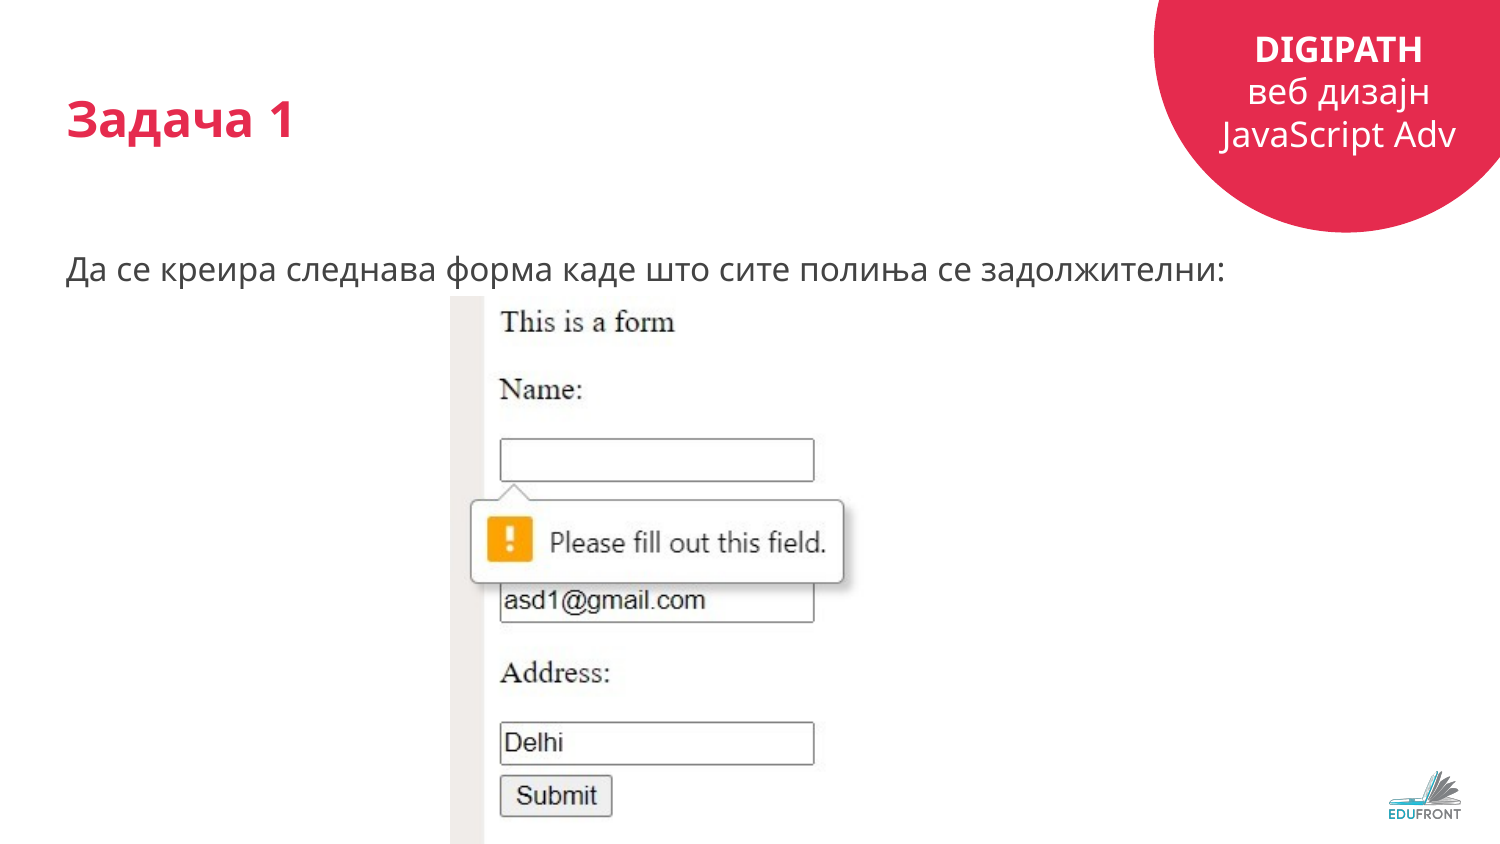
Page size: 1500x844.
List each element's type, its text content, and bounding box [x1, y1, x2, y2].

picture [450, 296, 923, 844]
list Да се креира следнава форма каде што сите полиња се задолжителни: [51, 213, 1449, 728]
picture [1389, 771, 1461, 819]
title Задача 1 [51, 72, 1449, 167]
